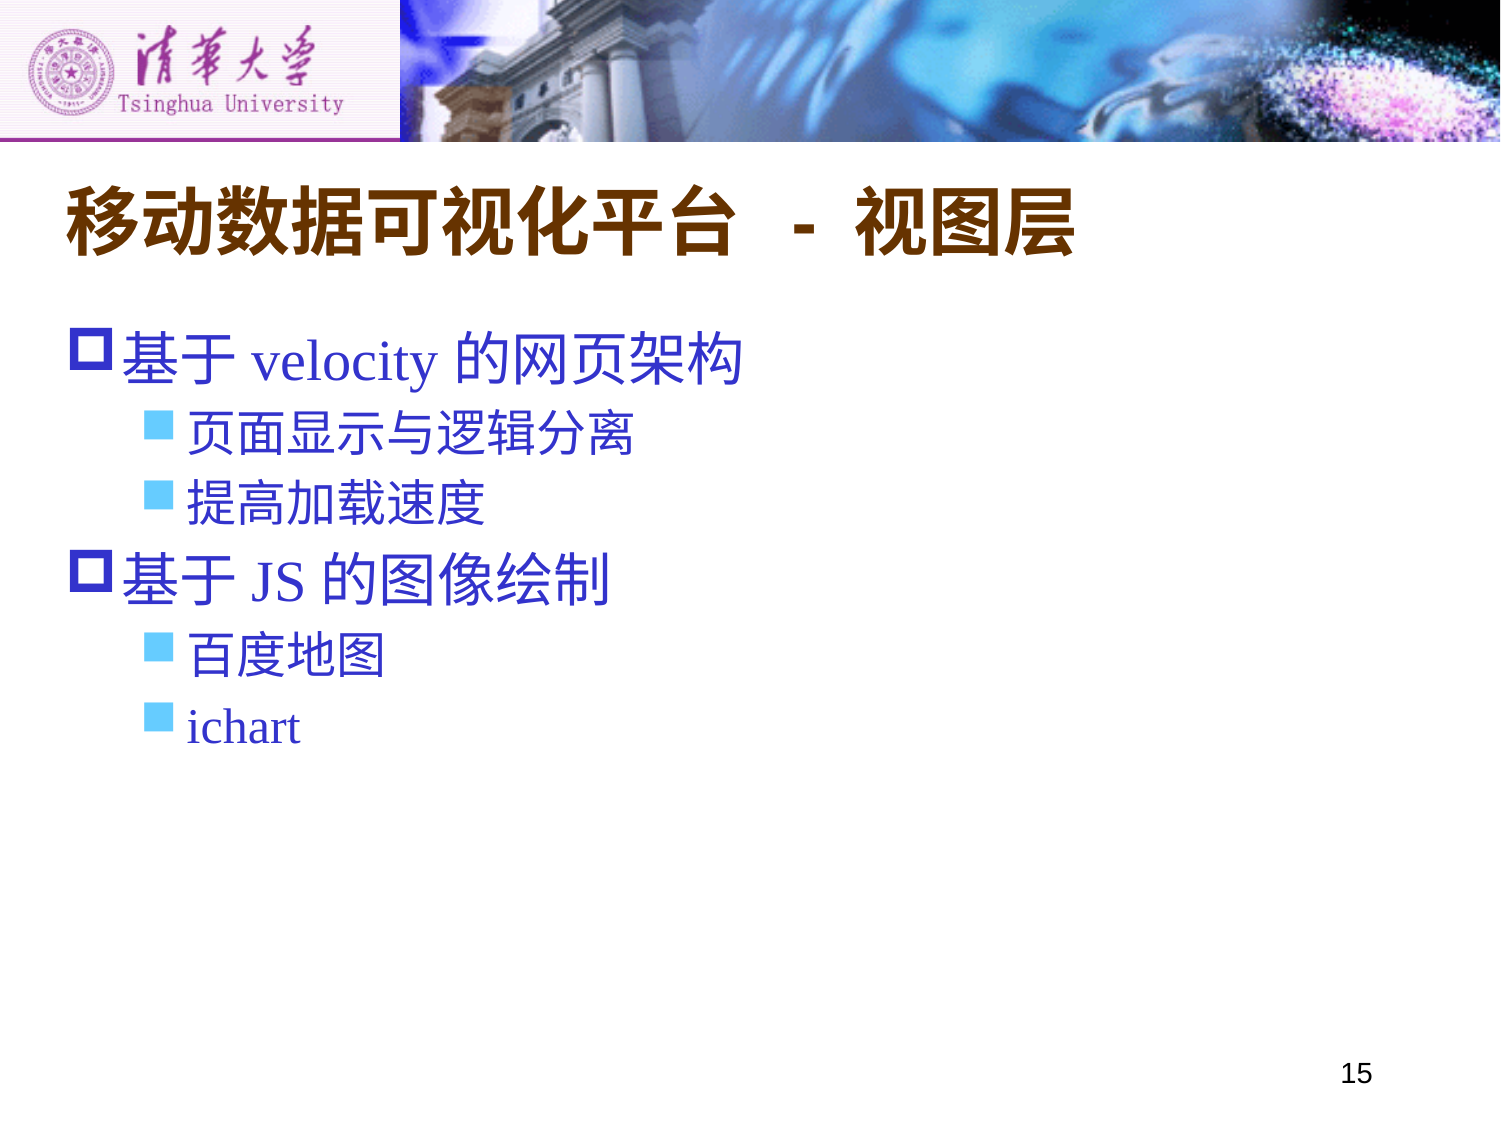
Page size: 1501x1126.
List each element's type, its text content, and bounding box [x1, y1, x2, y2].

slide_number 15 [1075, 1049, 1389, 1101]
picture [0, 0, 1501, 142]
list 基于velocity的网页架构 页面显示与逻辑分离 提高加载速度 基于JS的图像绘制 百度地图 ichart [50, 314, 1451, 1036]
title 移动数据可视化平台 - 视图层 [49, 160, 1451, 280]
